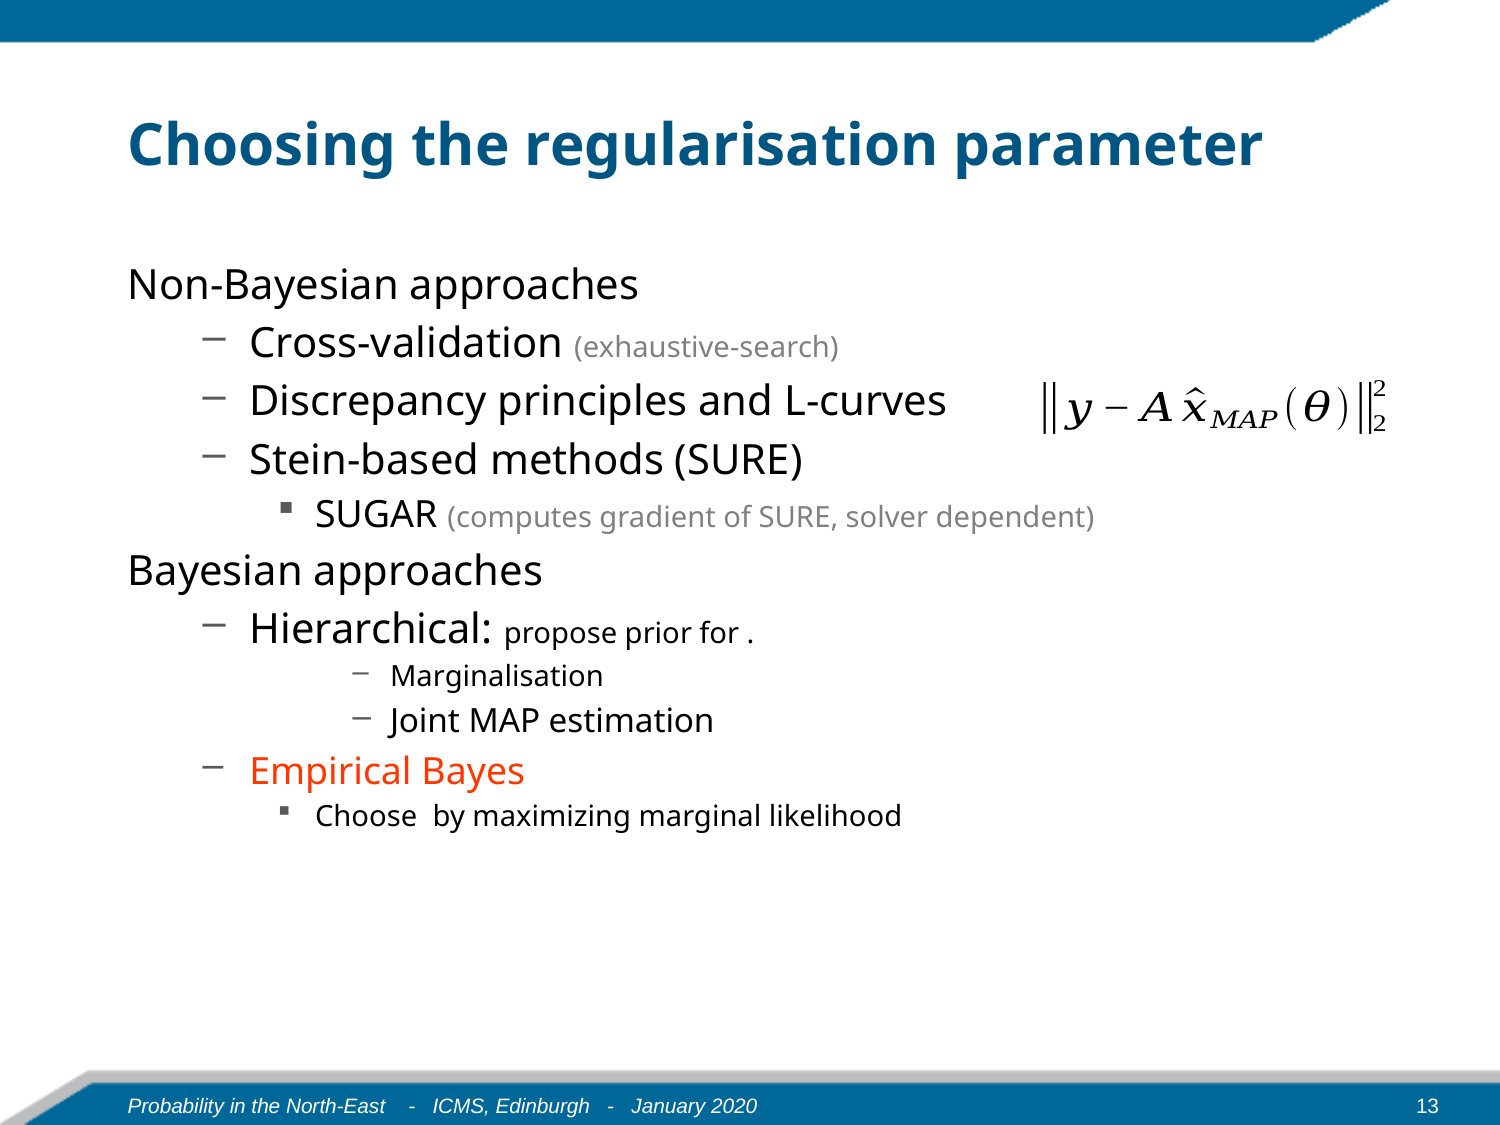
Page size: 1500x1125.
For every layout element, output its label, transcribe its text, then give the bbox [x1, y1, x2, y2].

title Choosing the regularisation parameter [112, 99, 1447, 288]
slide_number 13 [1401, 1075, 1500, 1125]
picture [0, 0, 1500, 1125]
